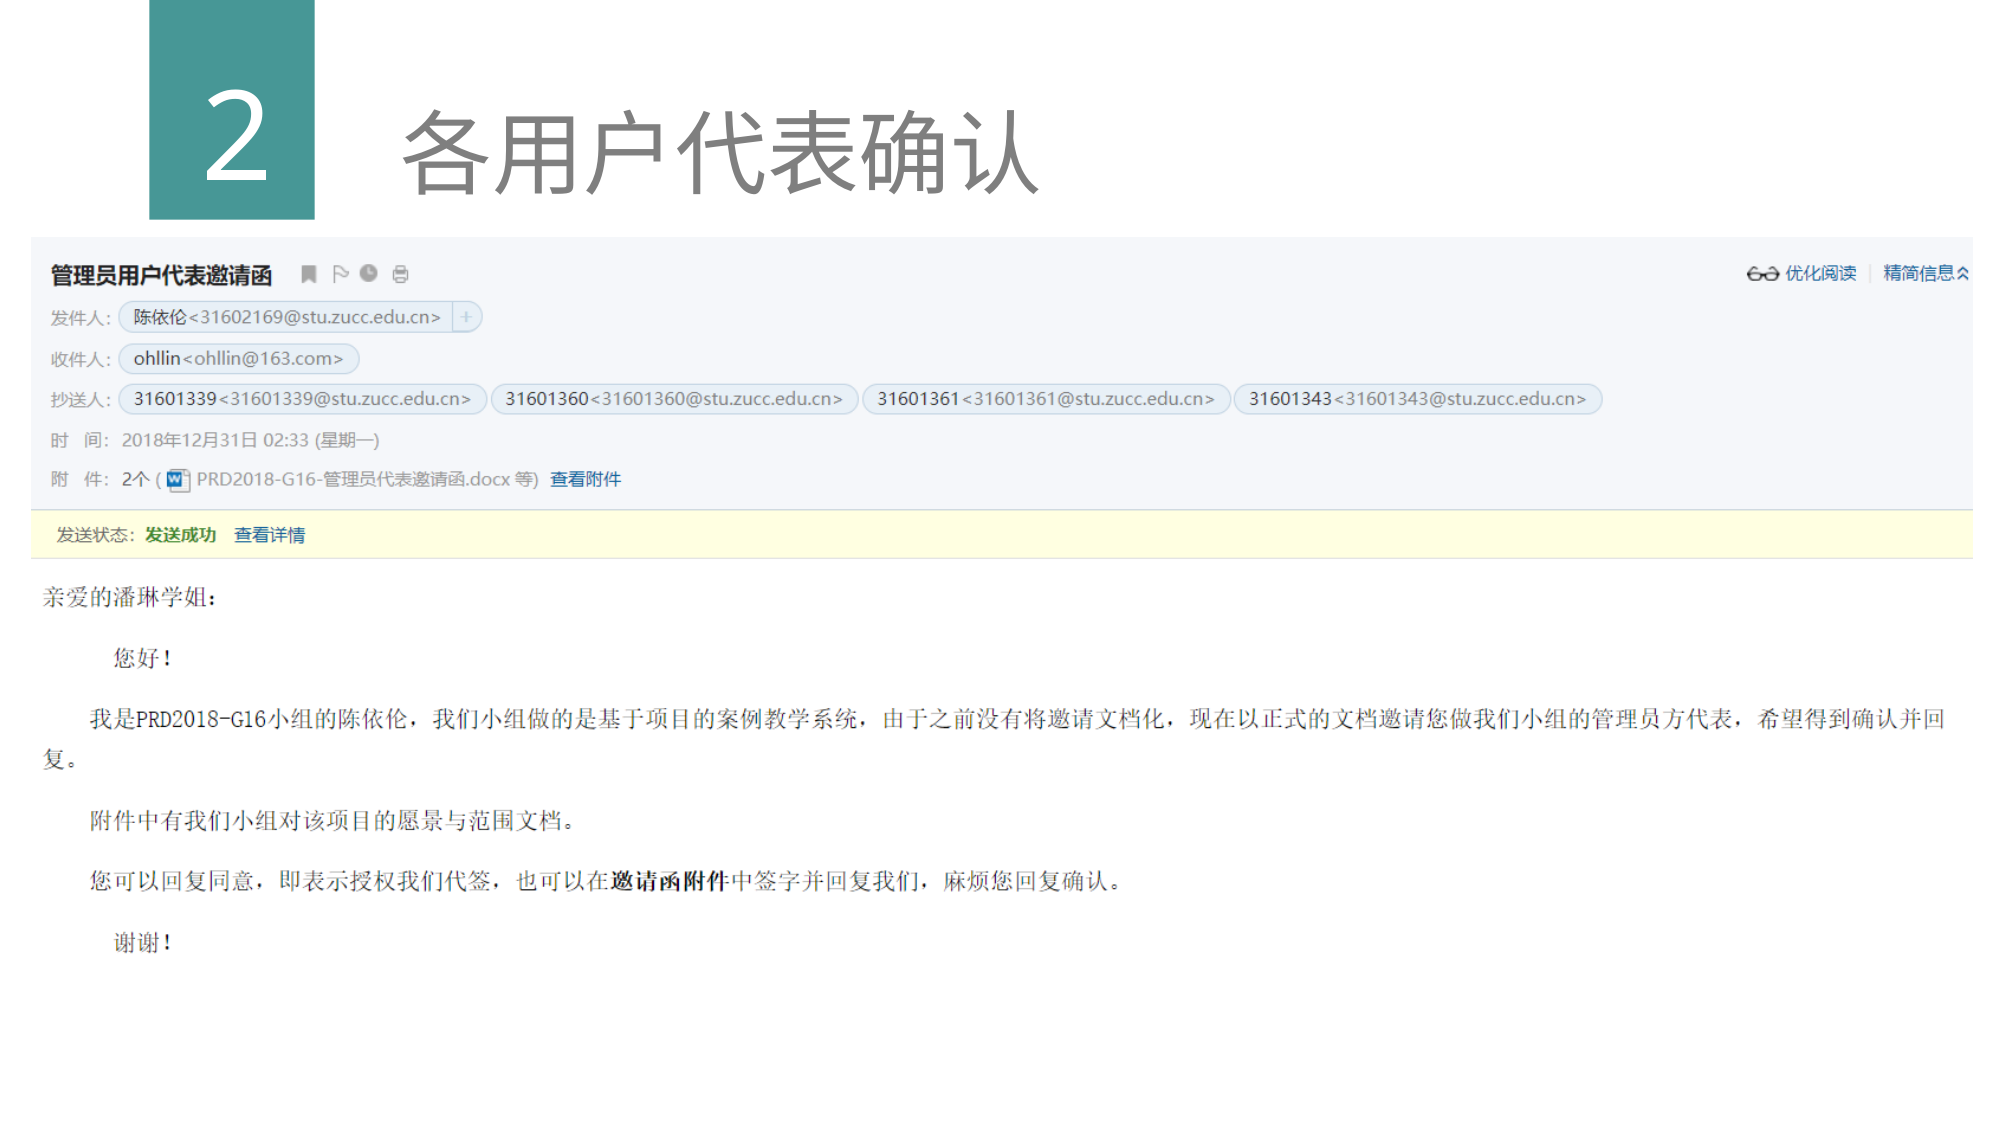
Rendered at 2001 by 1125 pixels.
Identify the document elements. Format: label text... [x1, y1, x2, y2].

text_box [149, 0, 315, 220]
text_box 各用户代表确认 [385, 88, 1426, 214]
picture [31, 237, 1973, 984]
text_box 2 [154, 48, 320, 213]
